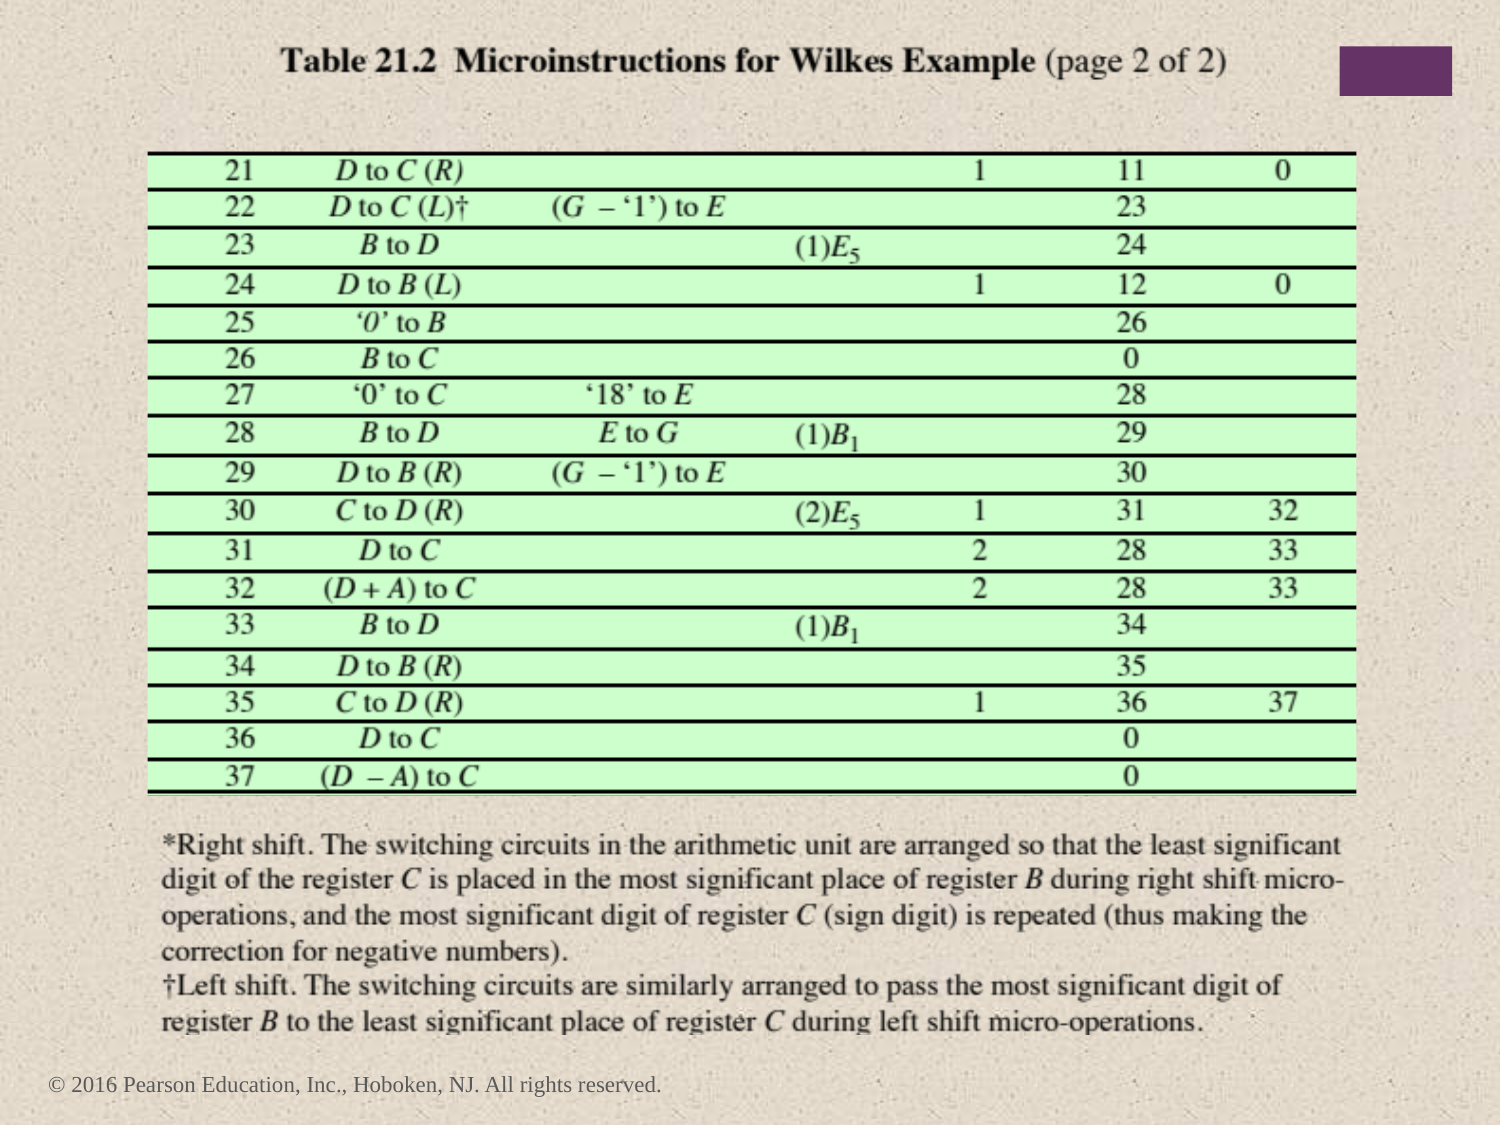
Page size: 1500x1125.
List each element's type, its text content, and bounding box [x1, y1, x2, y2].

picture [0, 0, 1500, 1125]
footer © 2016 Pearson Education, Inc., Hoboken, NJ. All rights reserved. [33, 1053, 1038, 1114]
